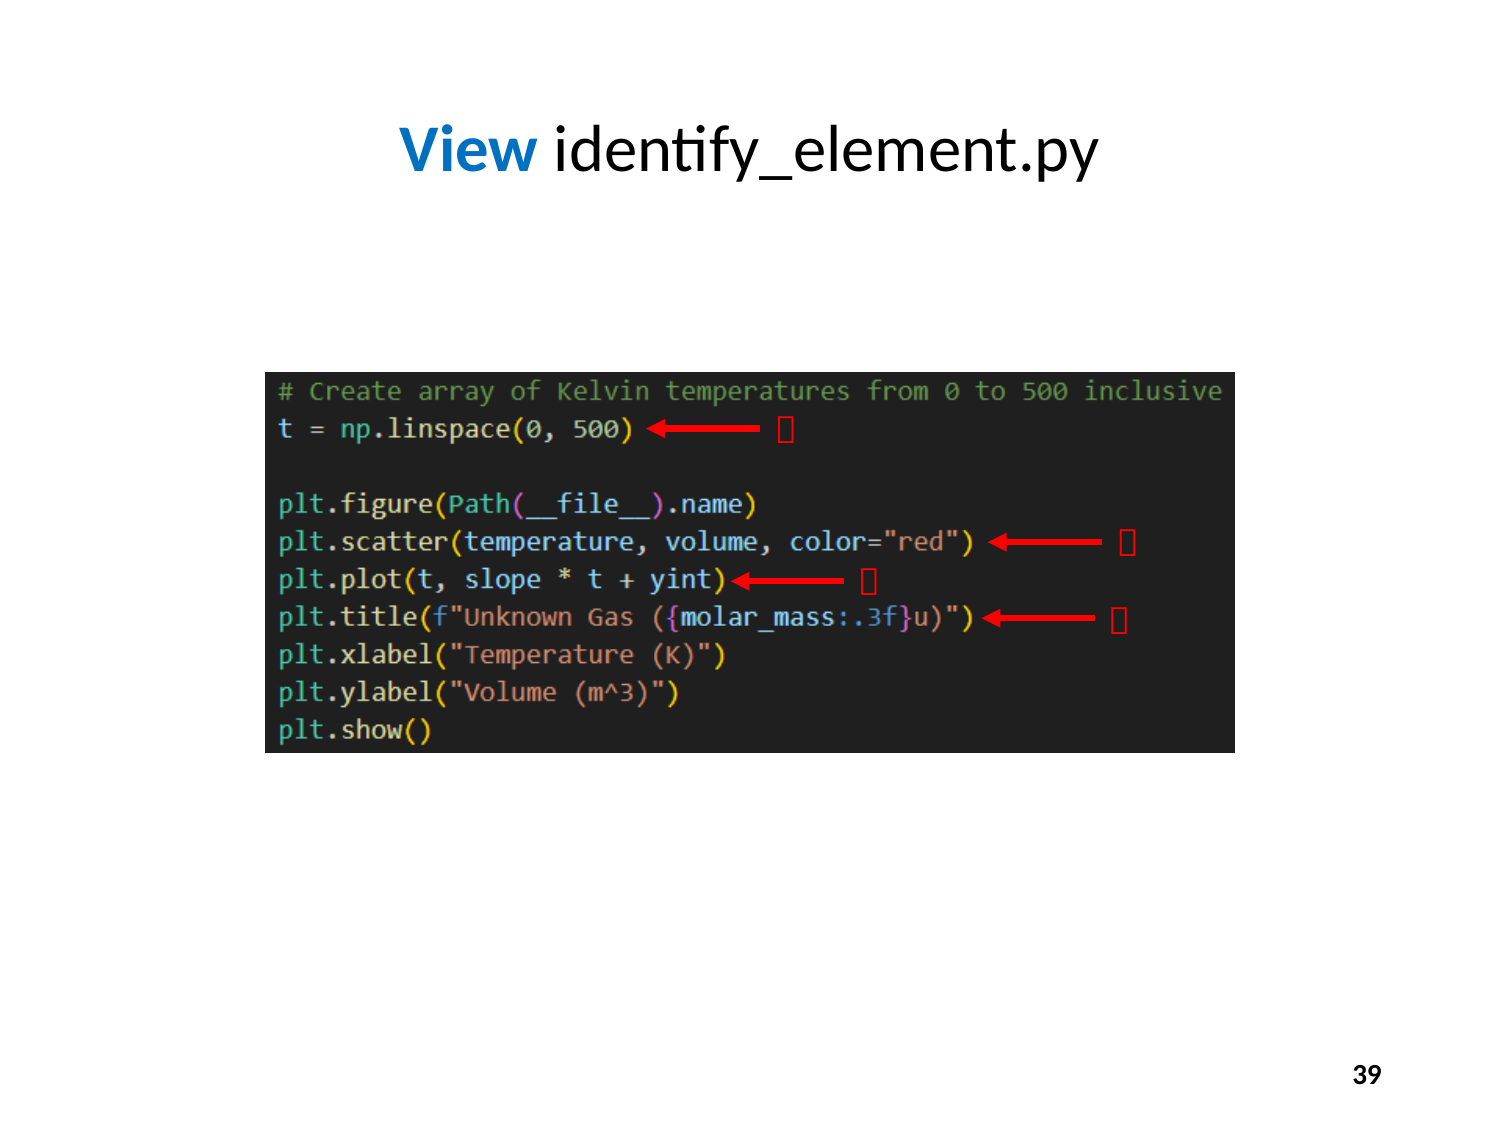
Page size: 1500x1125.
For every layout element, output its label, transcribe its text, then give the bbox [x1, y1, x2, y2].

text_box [981, 589, 1157, 651]
title View identify_element.py [103, 59, 1397, 241]
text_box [646, 398, 823, 459]
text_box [987, 511, 1165, 573]
slide_number 39 [1059, 1042, 1397, 1103]
picture [265, 372, 1235, 753]
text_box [730, 550, 906, 612]
